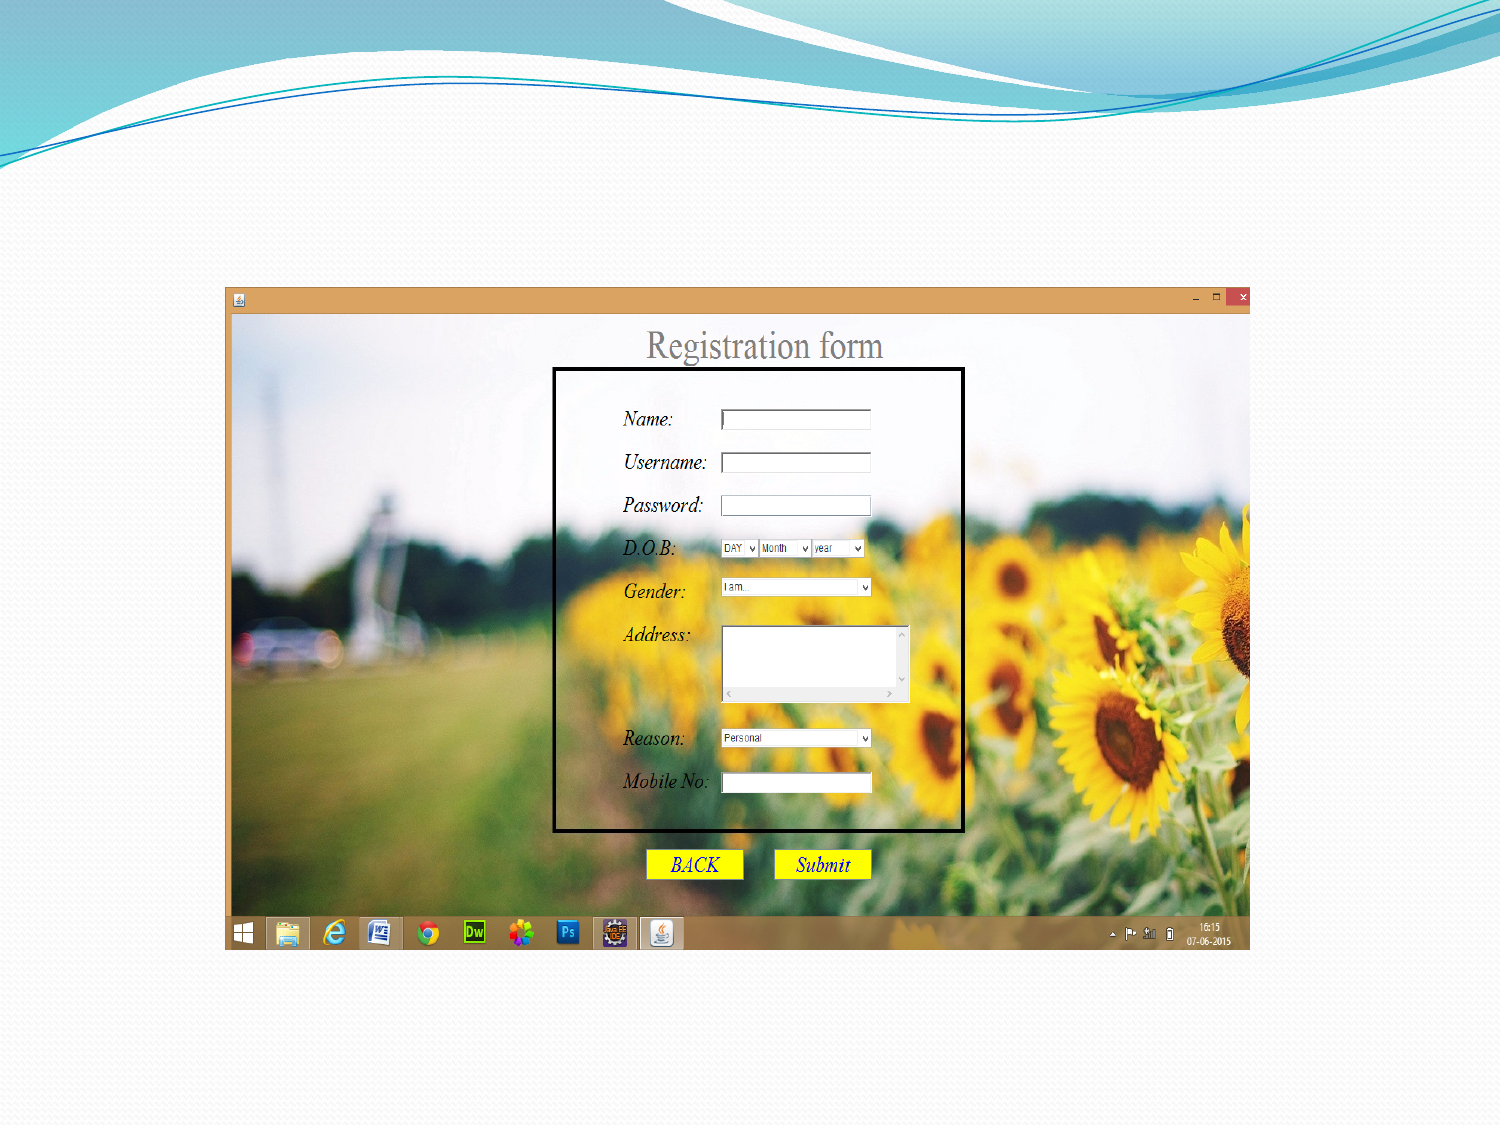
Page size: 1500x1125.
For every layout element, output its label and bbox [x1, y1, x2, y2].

picture [224, 287, 1251, 951]
